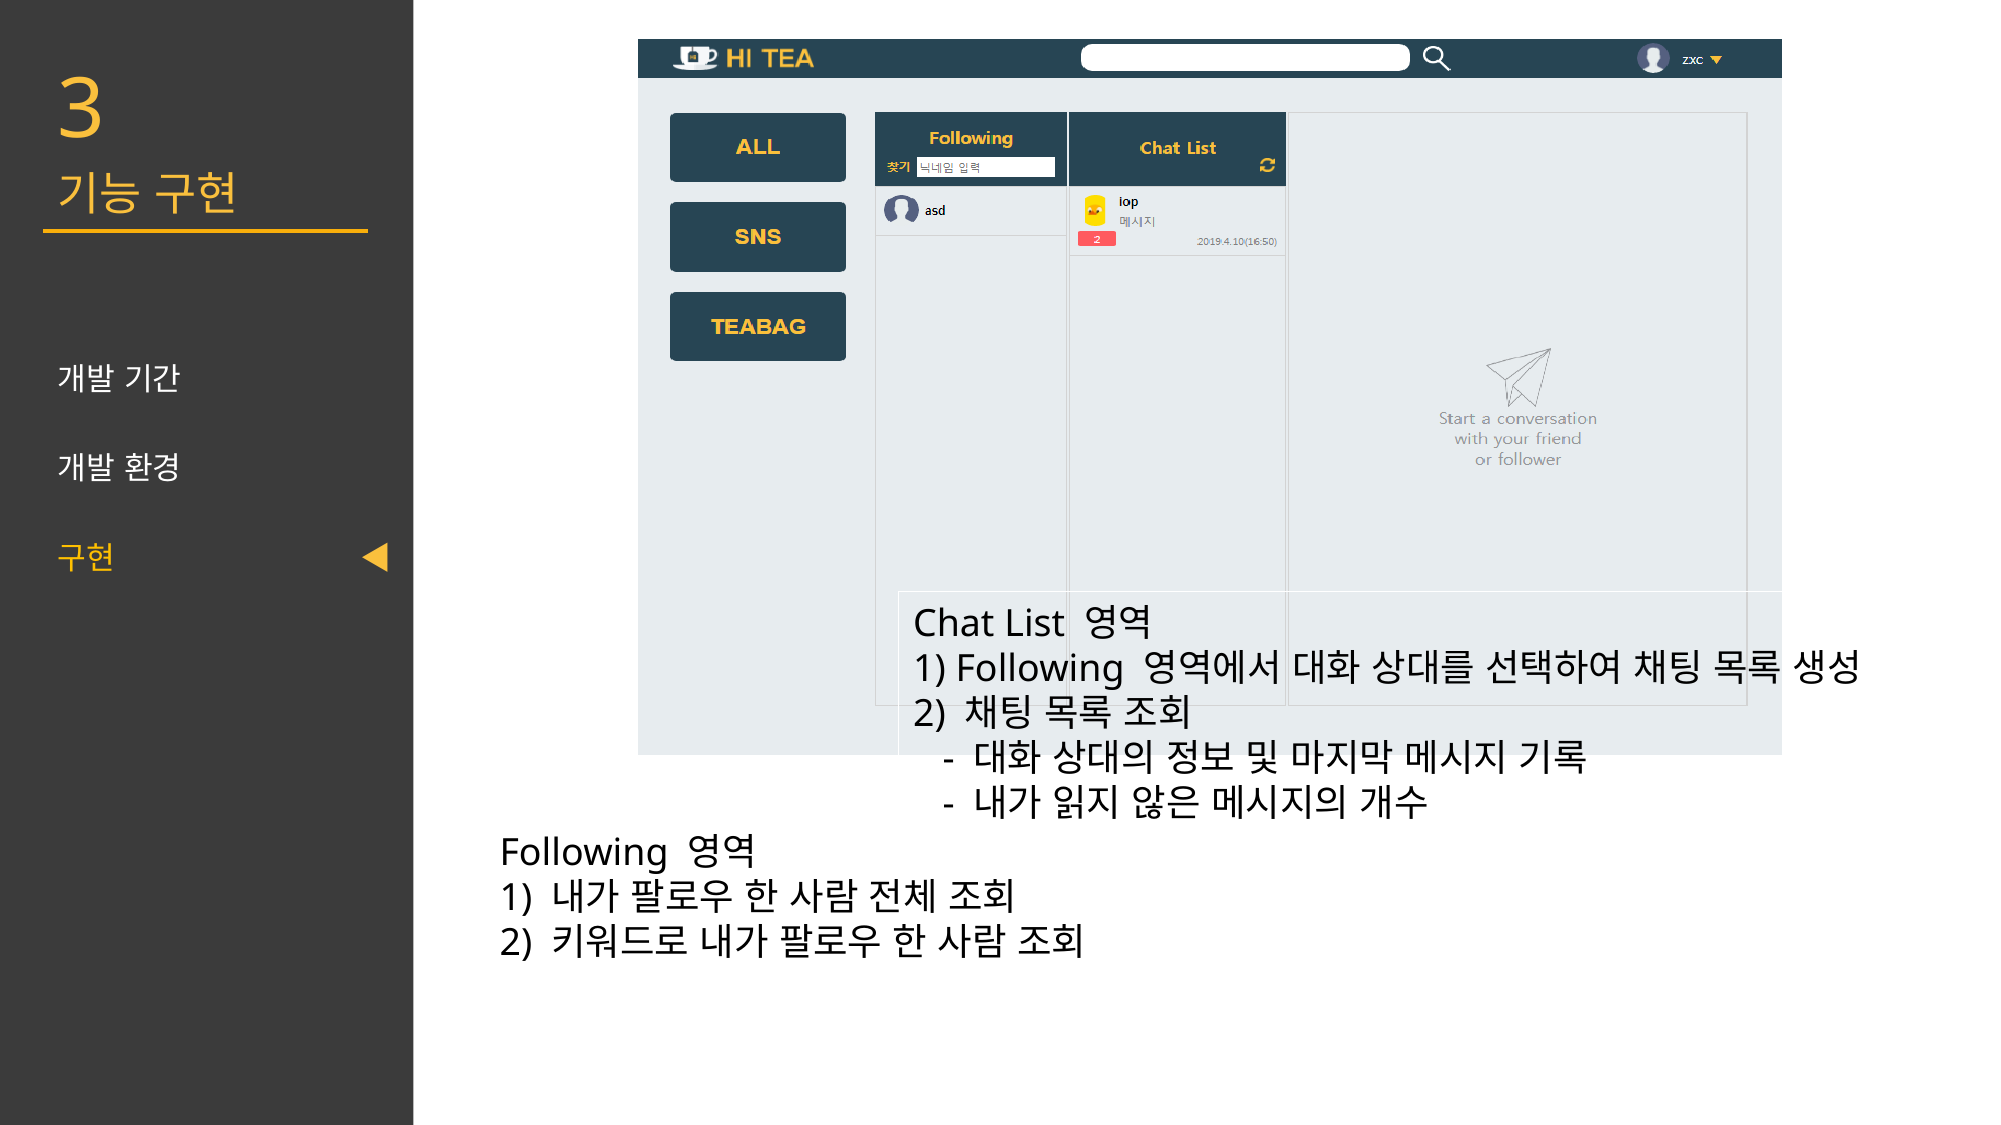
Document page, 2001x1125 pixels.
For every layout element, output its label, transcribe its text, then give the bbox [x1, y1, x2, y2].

picture [638, 39, 1782, 755]
text_box Following 영역 1) 내가 팔로우 한 사람 전체 조회 2) 키워드로 내가 팔로우 한 사람 조회 [484, 820, 1419, 994]
text_box 3 기능 구현 개발 기간 개발 환경 구현 ◀ [43, 26, 407, 644]
text_box Chat List 영역 1) Following 영역에서 대화 상대를 선택하여 채팅 목록 생성 2) 채팅 목록 조회 - 대화 상대의 정보 및 마지막 메시지 기록 - 내가 읽지 않은 메시지의 개수 [898, 591, 1950, 875]
text_box [0, 0, 414, 1125]
